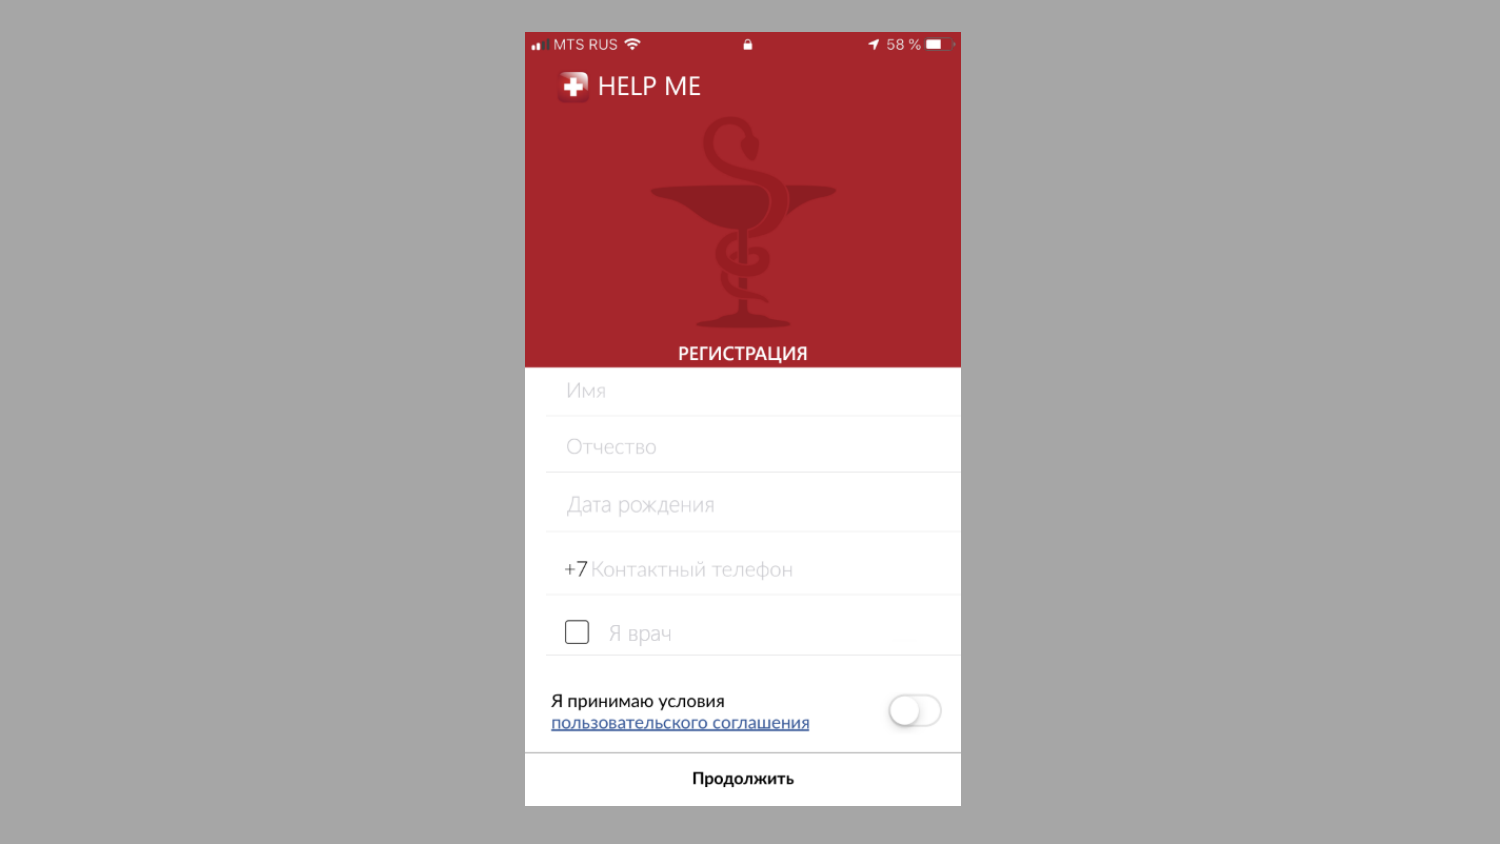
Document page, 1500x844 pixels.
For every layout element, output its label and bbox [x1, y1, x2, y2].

picture [525, 31, 961, 806]
